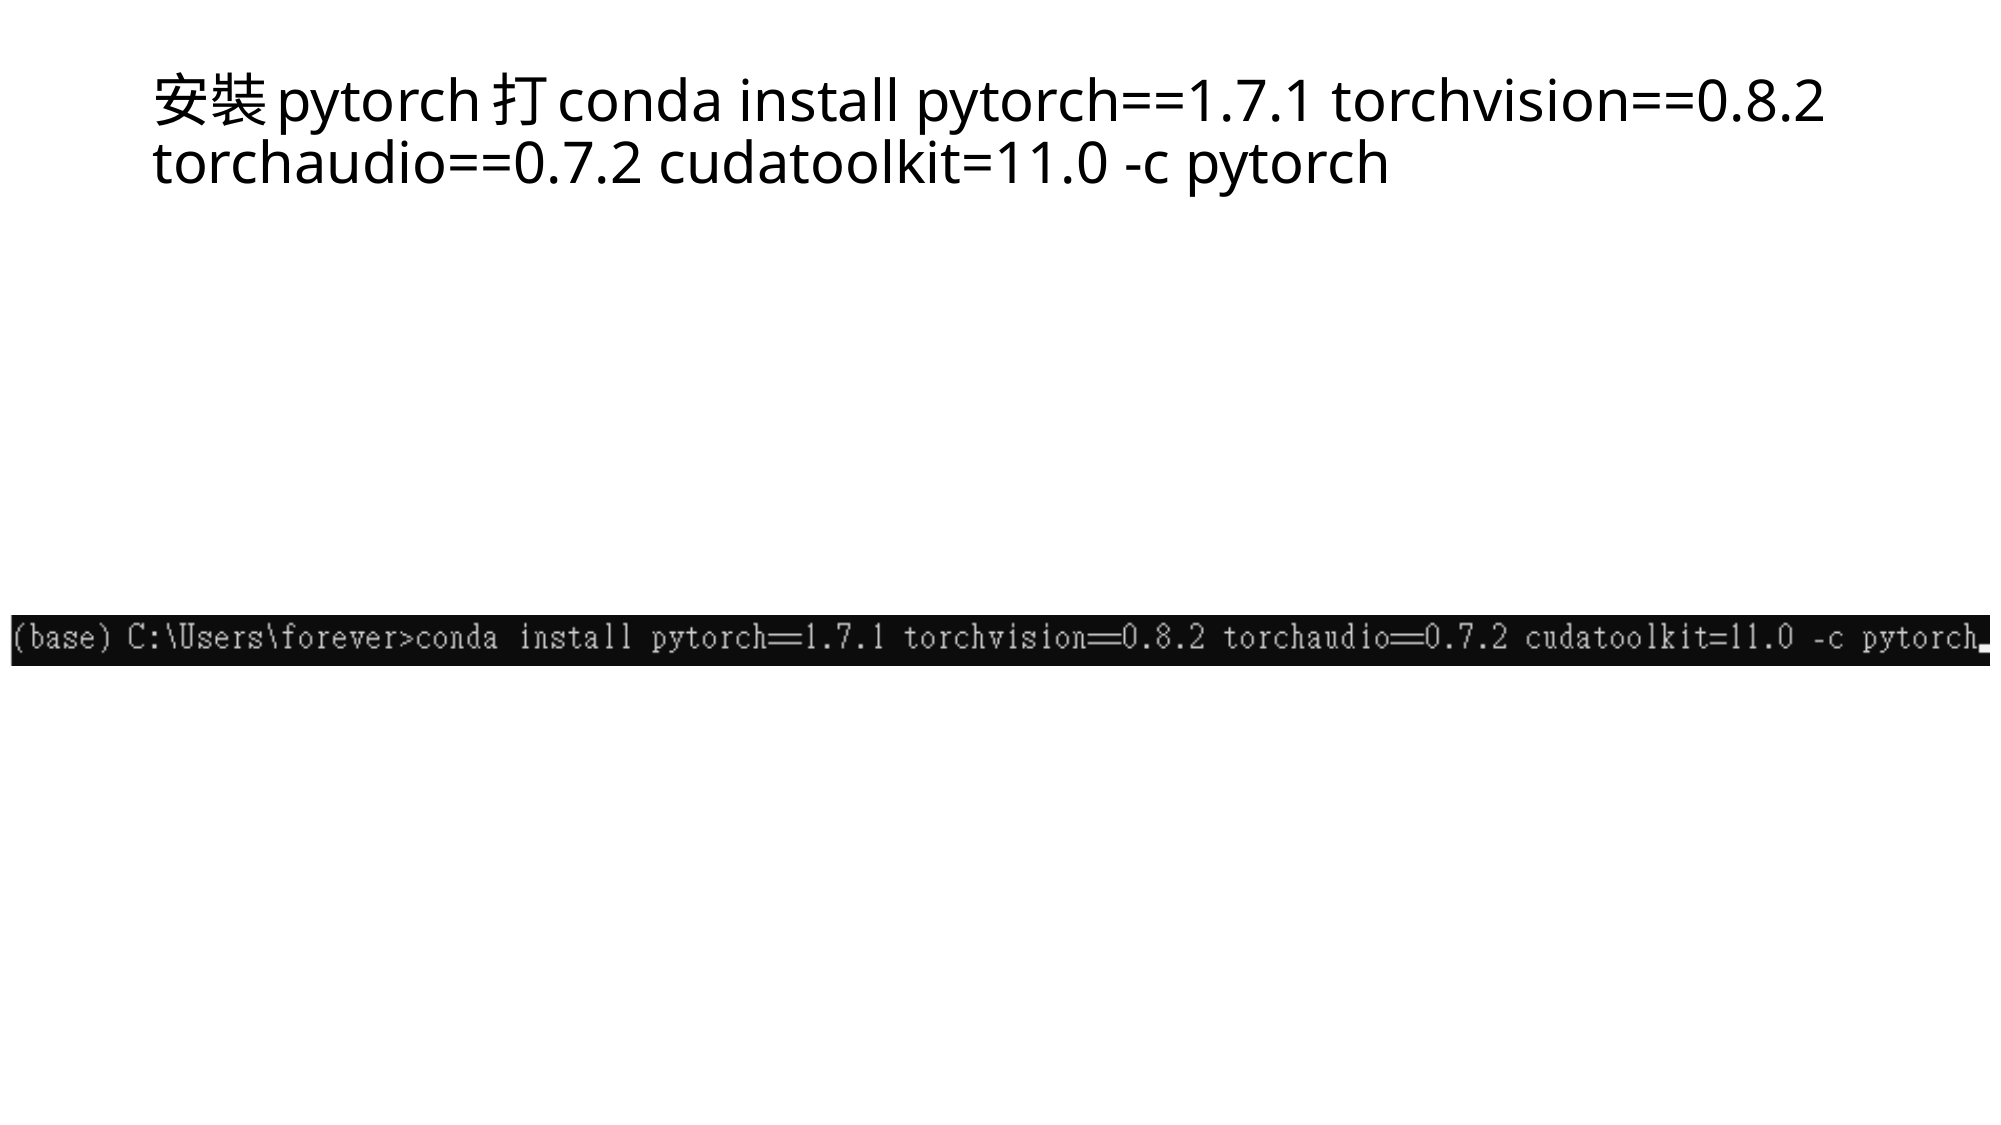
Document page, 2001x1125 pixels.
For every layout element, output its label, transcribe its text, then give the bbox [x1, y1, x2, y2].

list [10, 615, 1990, 666]
title 安裝pytorch打conda install pytorch==1.7.1 torchvision==0.8.2 torchaudio==0.7.2 cudatoolkit=11.0 -c pytorch [137, 59, 1863, 278]
